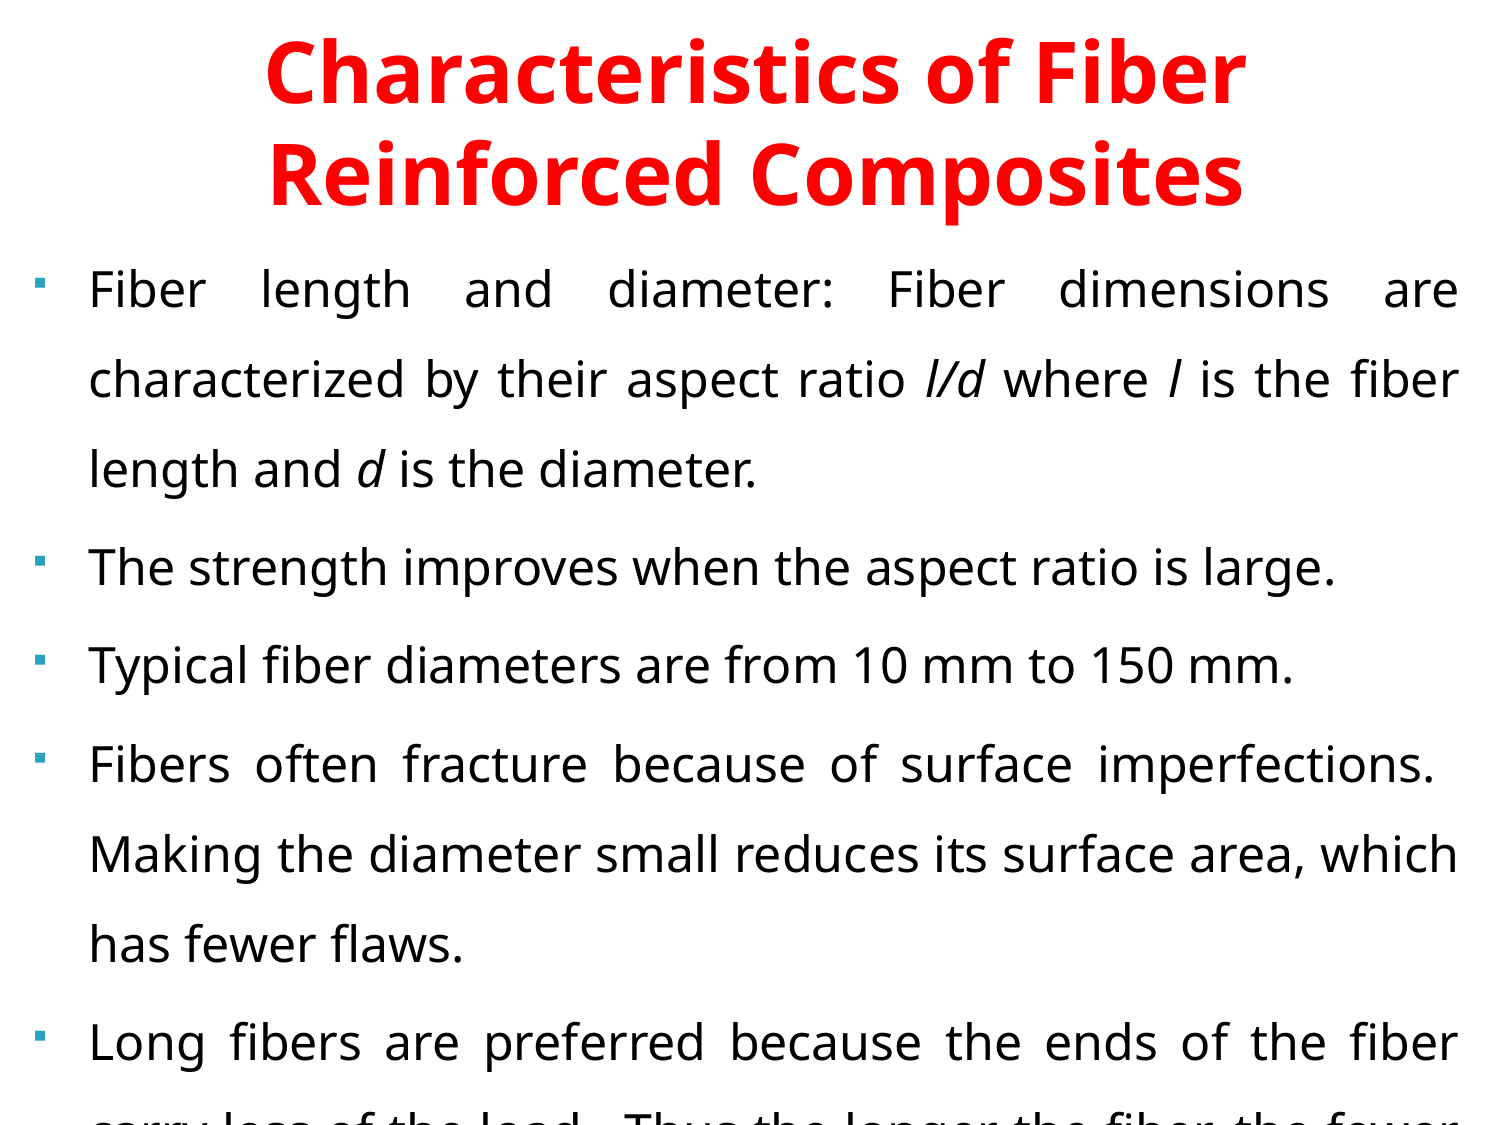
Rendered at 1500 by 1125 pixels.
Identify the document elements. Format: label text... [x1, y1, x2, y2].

list Fiber length and diameter: Fiber dimensions are characterized by their aspect ratio l/d where l is the fiber length and d is the diameter. The strength improves when the aspect ratio is large. Typical fiber diameters are from 10 mm to 150 mm. Fibers often fracture because of surface imperfections. Making the diameter small reduces its surface area, which has fewer flaws. Long fibers are preferred because the ends of the fiber carry less of the load. Thus the longer the fiber, the fewer the ends and the higher the load carrying capacity of the fibers. [17, 219, 1475, 945]
title Characteristics of Fiber Reinforced Composites [37, 0, 1475, 219]
